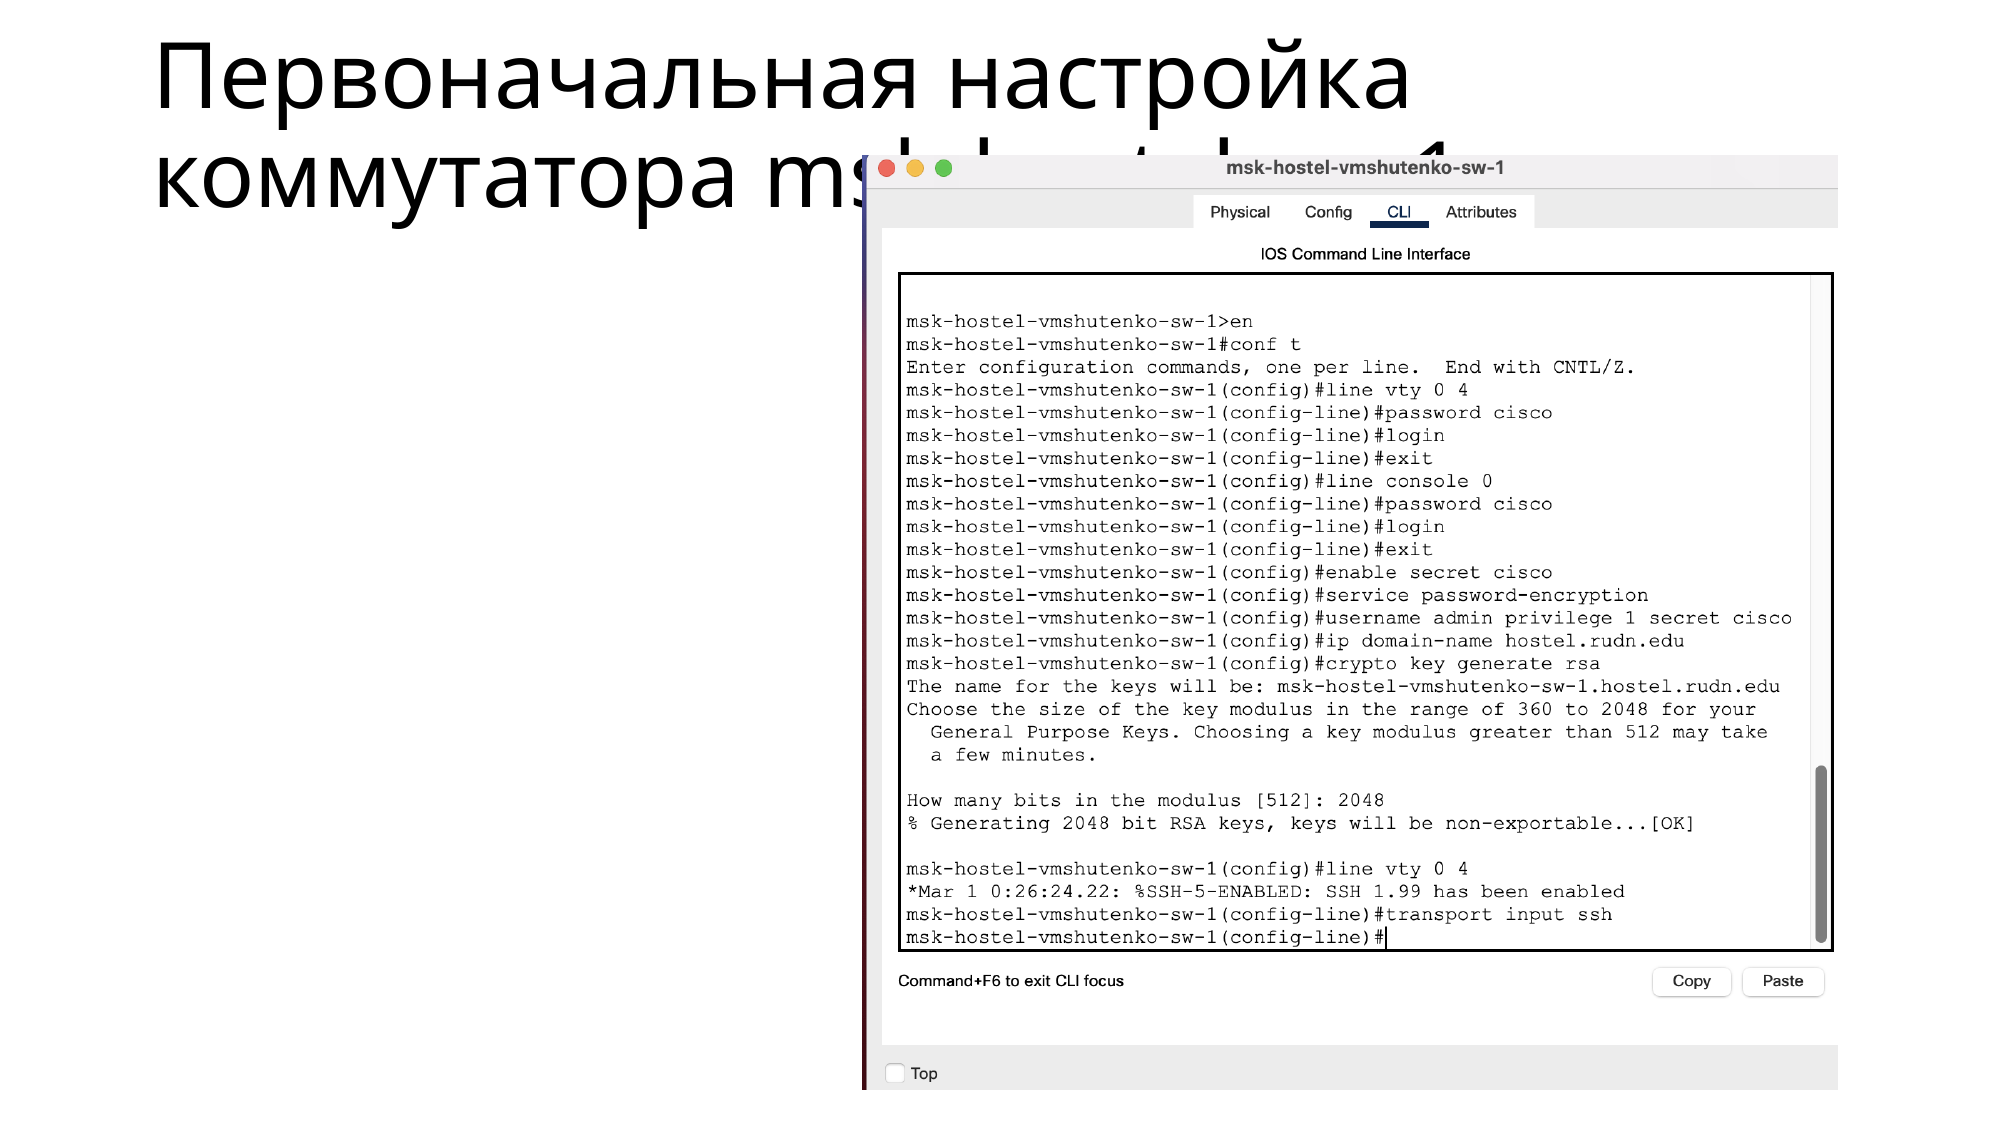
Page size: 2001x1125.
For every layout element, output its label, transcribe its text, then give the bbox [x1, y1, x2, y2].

title Первоначальная настройка коммутатора msk-hostel-sw-1 [137, 19, 1863, 238]
picture [862, 155, 1838, 1090]
